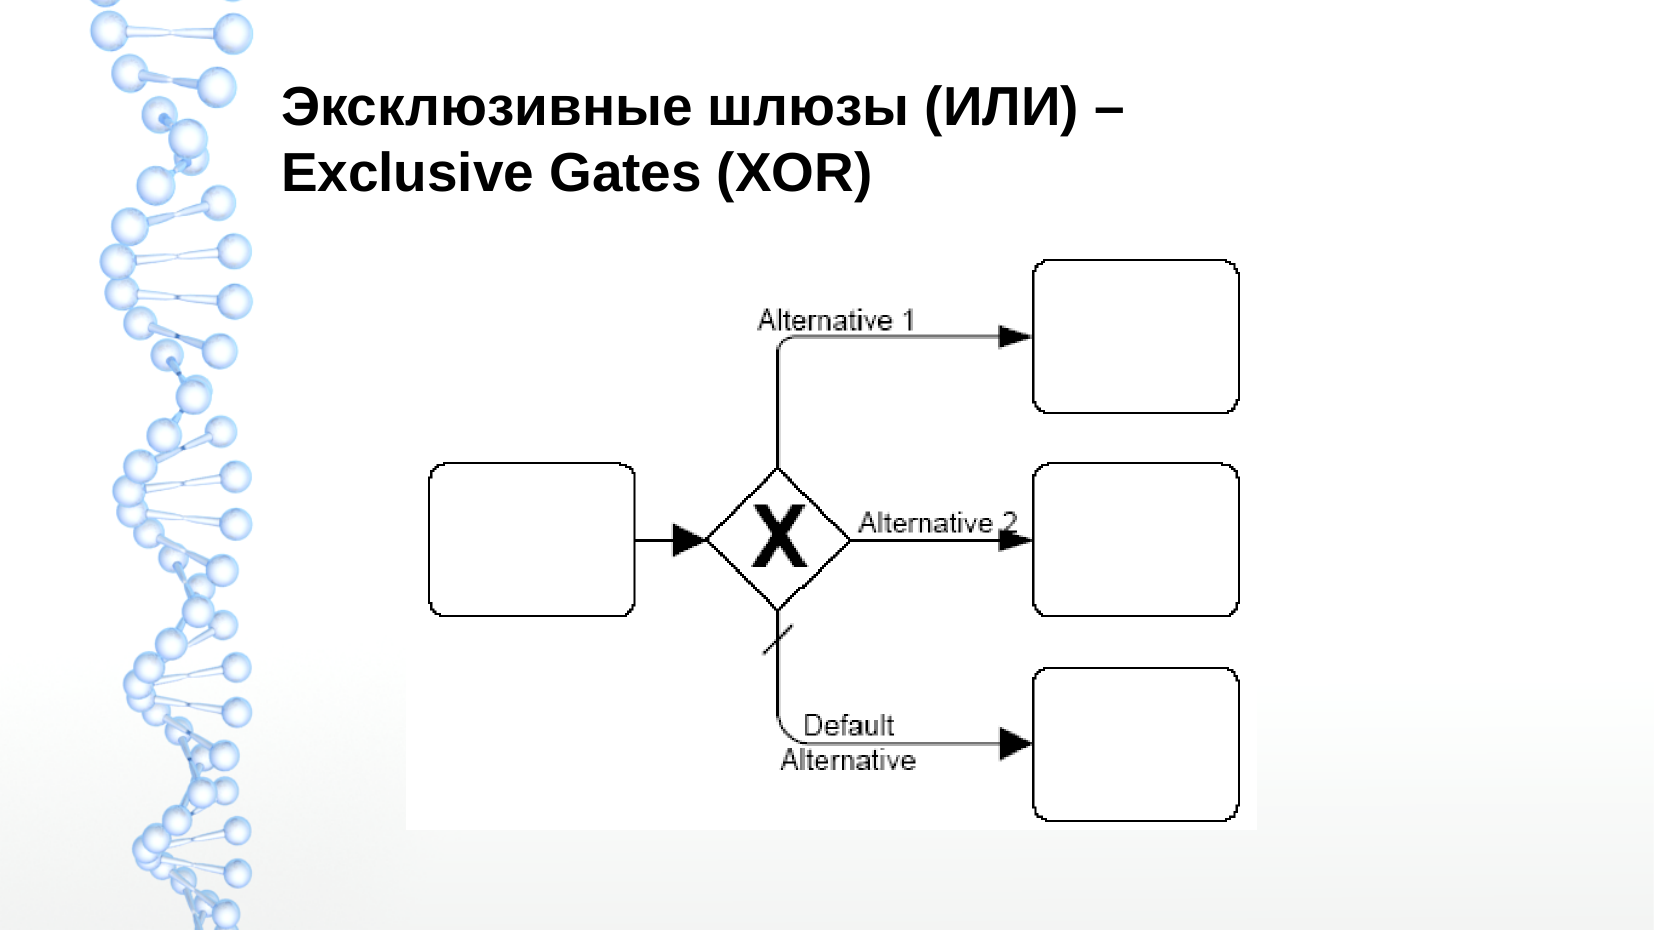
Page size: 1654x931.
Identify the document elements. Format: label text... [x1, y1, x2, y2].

picture [0, 0, 1654, 930]
title Эксклюзивные шлюзы (ИЛИ) – Exclusive Gates (XOR) [268, 62, 1385, 212]
